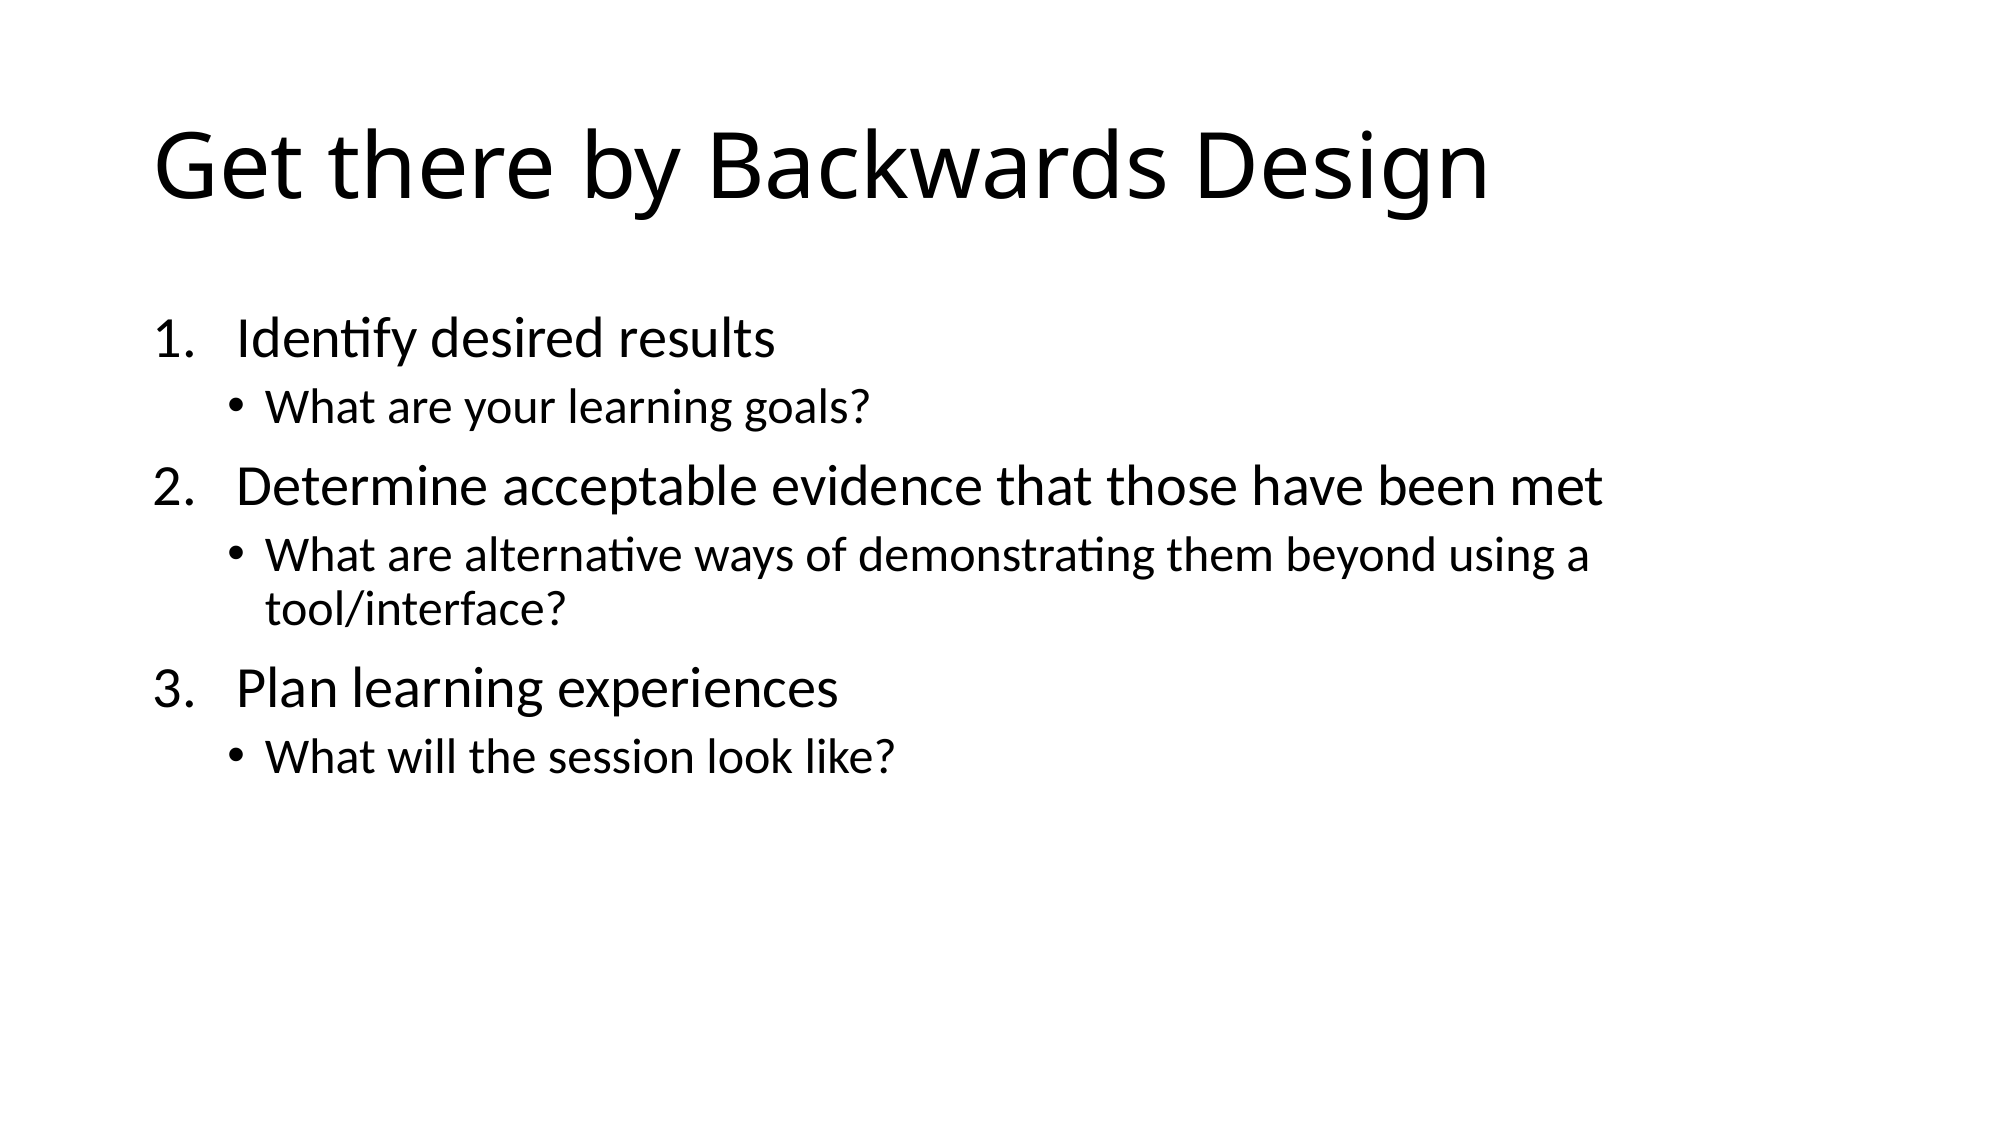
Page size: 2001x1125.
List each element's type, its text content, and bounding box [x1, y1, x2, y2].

title Get there by Backwards Design [137, 59, 1863, 278]
list Identify desired results What are your learning goals? Determine acceptable evidence that those have been met What are alternative ways of demonstrating them beyond using a tool/interface? Plan learning experiences What will the session look like? [137, 299, 1863, 1014]
